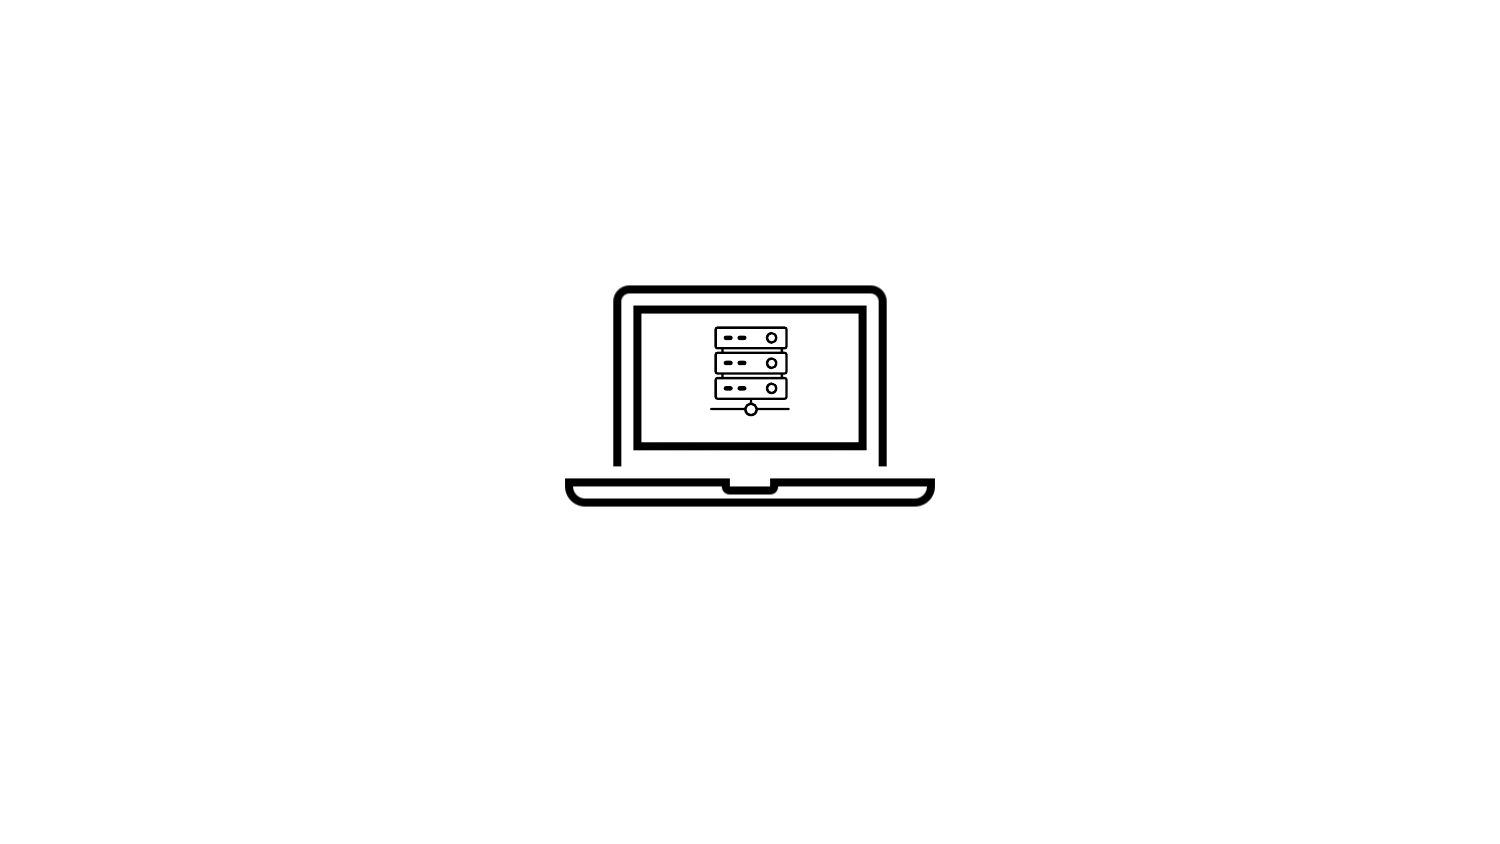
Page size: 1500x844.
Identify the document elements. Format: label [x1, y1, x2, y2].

picture [556, 200, 943, 587]
